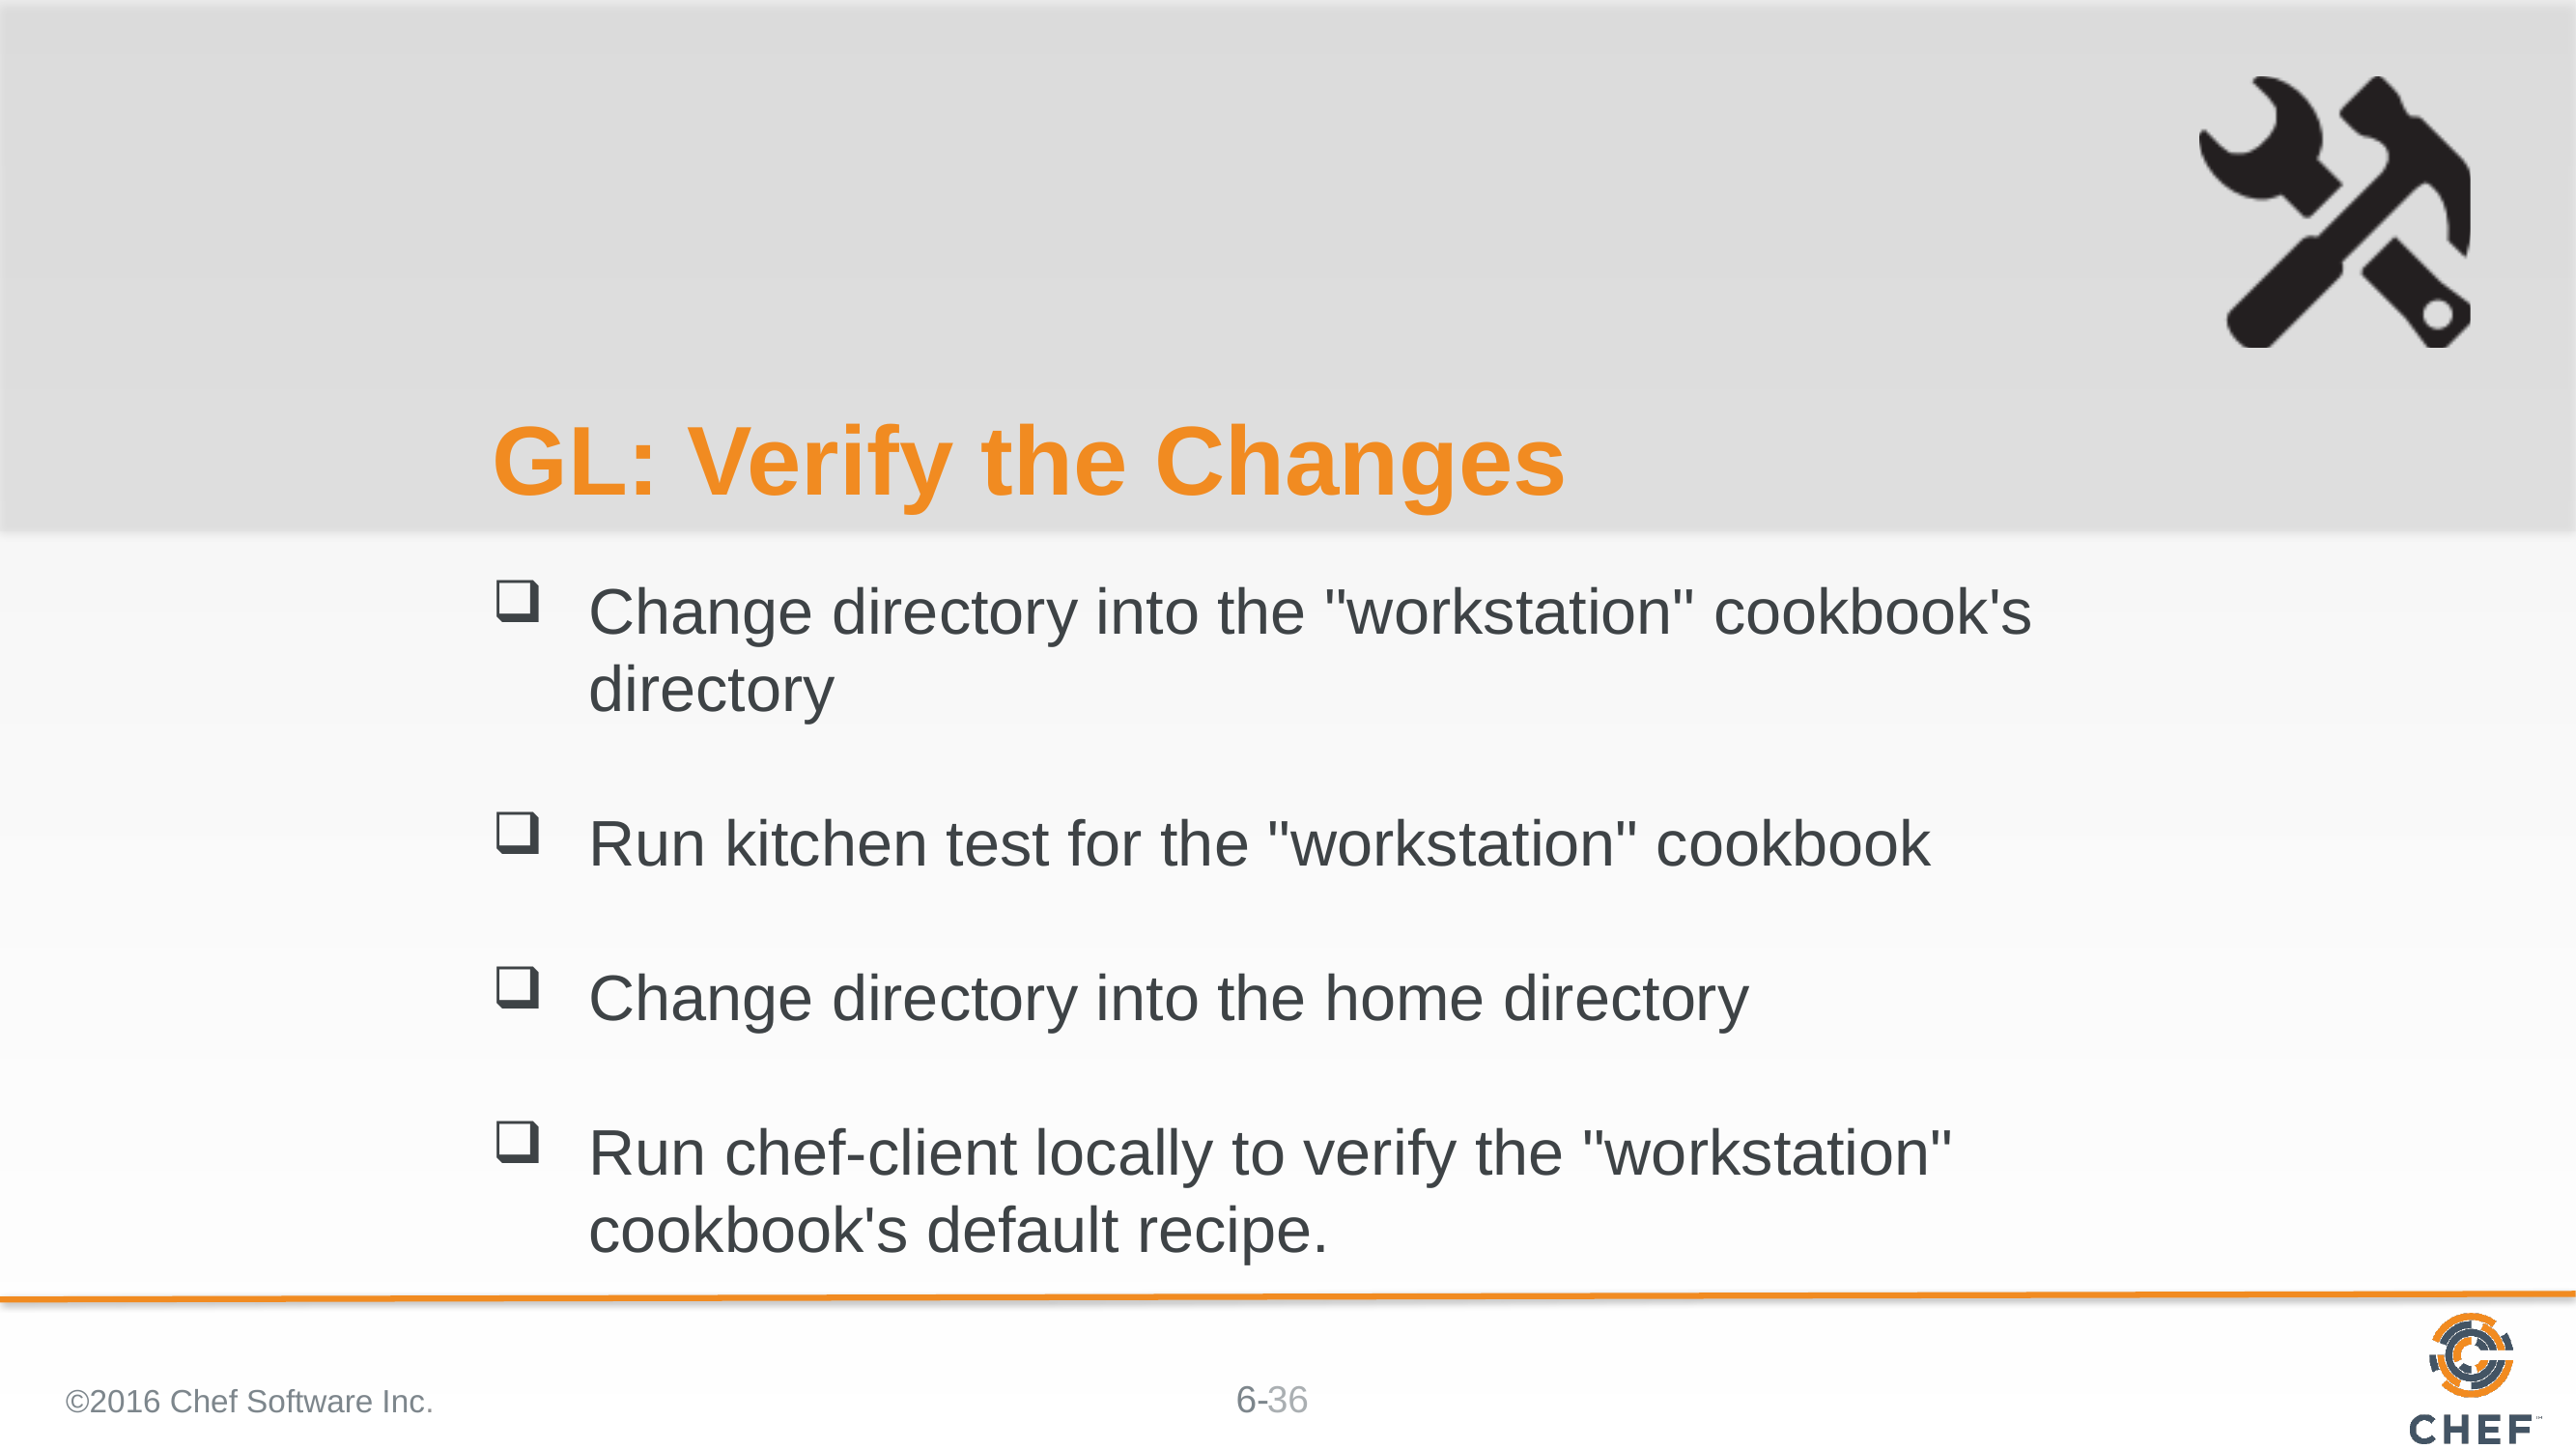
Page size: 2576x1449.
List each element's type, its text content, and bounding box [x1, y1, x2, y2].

title GL: Verify the Changes [477, 395, 2217, 531]
slide_number 36 [998, 1359, 1578, 1437]
subtitle Change directory into the "workstation" cookbook's directory Run kitchen test for the "workstation" cookbook Change directory into the home directory Run chef-client locally to verify the "workstation" cookbook's default recipe. [477, 555, 2217, 1350]
picture [2399, 1297, 2550, 1449]
footer ©2016 Chef Software Inc. [51, 1359, 952, 1440]
